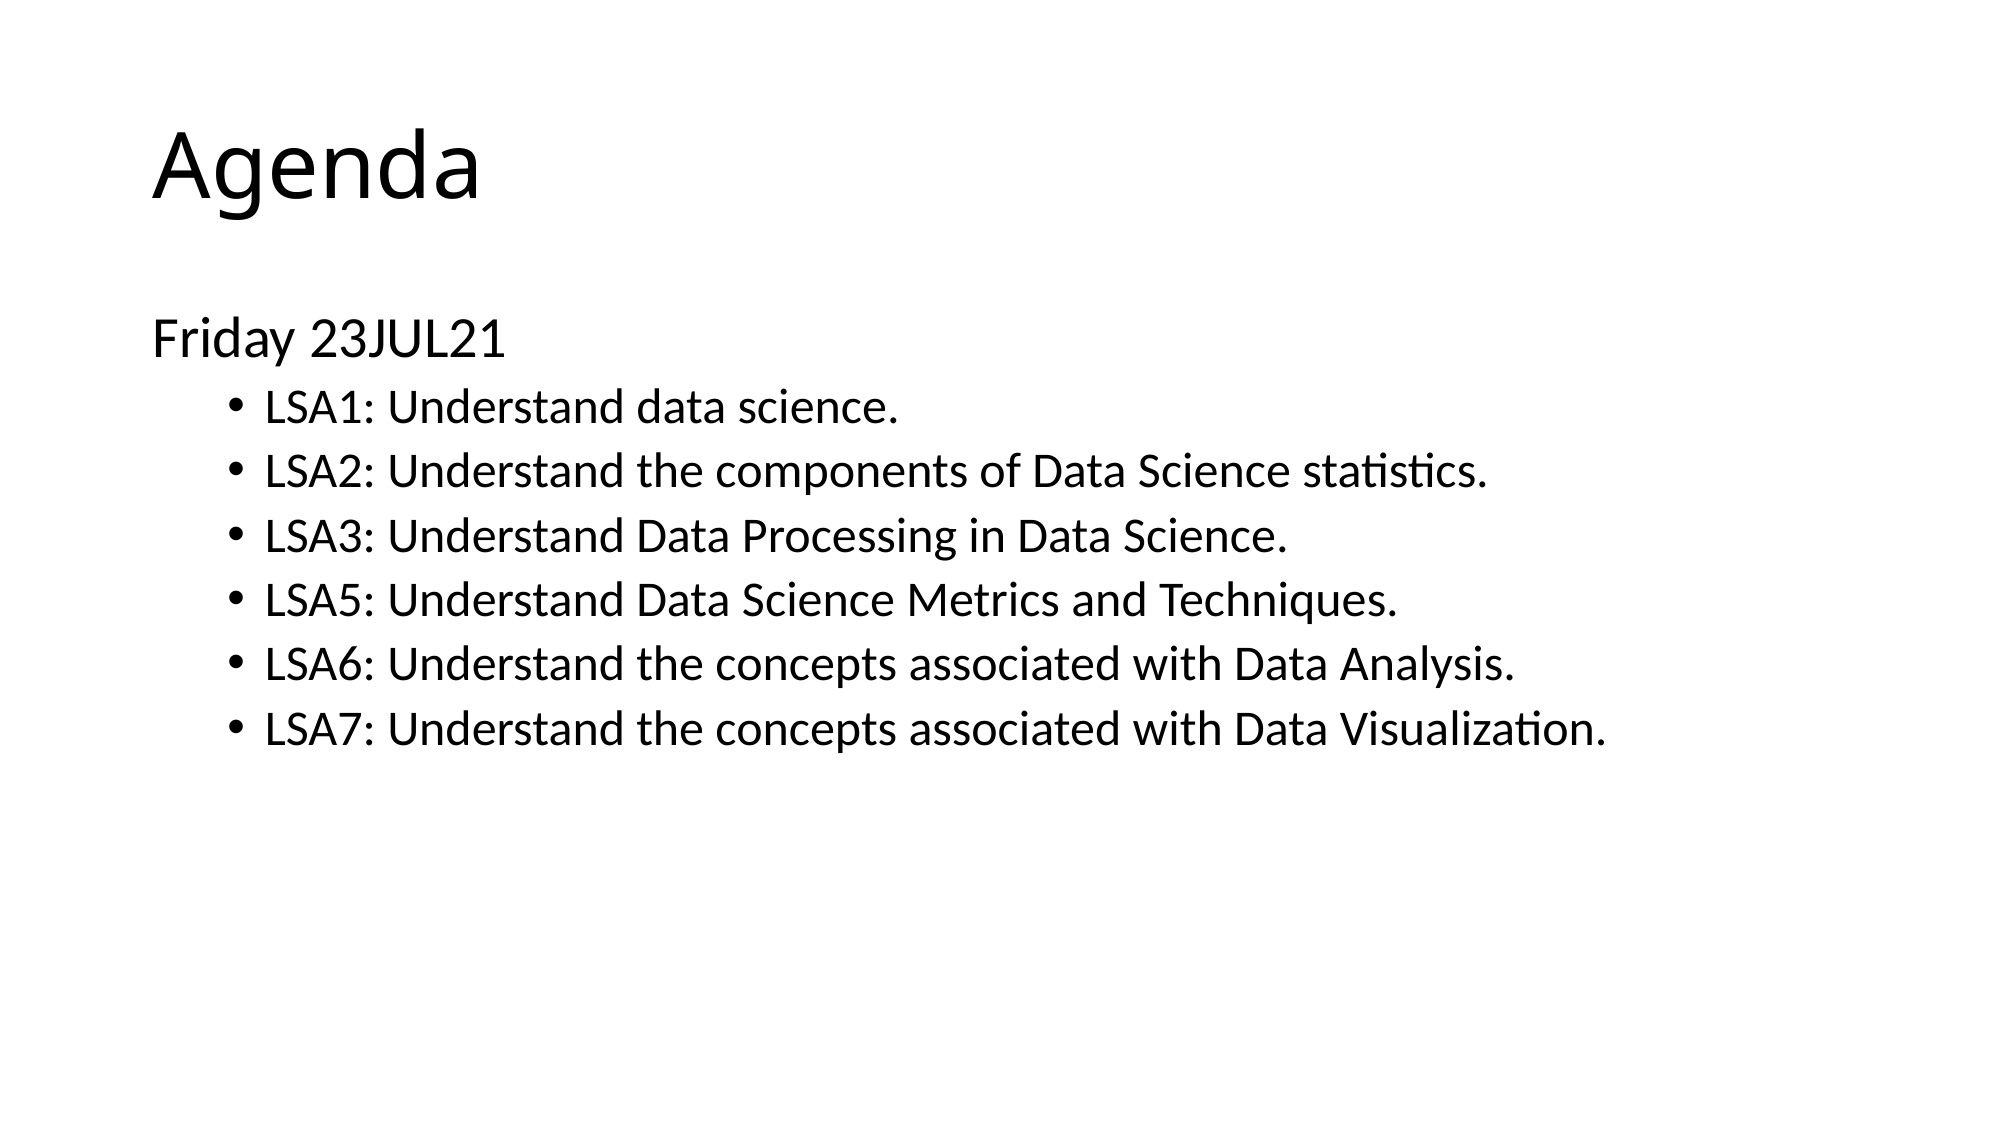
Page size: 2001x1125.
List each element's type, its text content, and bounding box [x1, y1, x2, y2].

list Friday 23JUL21 LSA1: Understand data science. LSA2: Understand the components of Data Science statistics. LSA3: Understand Data Processing in Data Science. LSA5: Understand Data Science Metrics and Techniques. LSA6: Understand the concepts associated with Data Analysis. LSA7: Understand the concepts associated with Data Visualization. [137, 299, 1863, 1014]
title Agenda [137, 59, 1863, 278]
